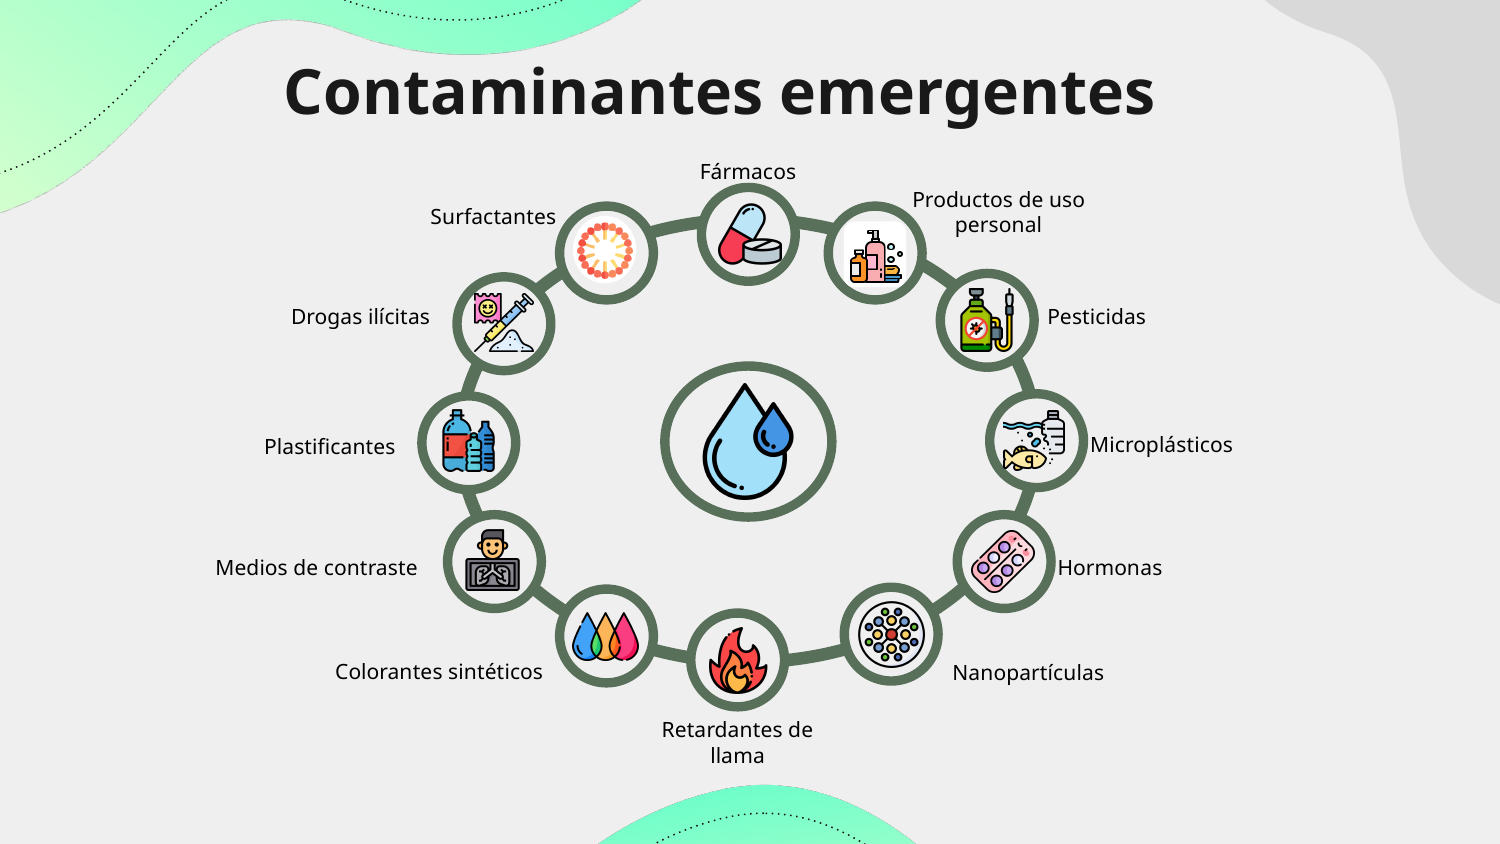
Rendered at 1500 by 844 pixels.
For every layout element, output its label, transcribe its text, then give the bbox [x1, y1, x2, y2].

text_box Contaminantes emergentes [260, 28, 1181, 148]
picture [409, 773, 1080, 844]
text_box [194, 150, 1306, 751]
picture [0, 0, 669, 544]
